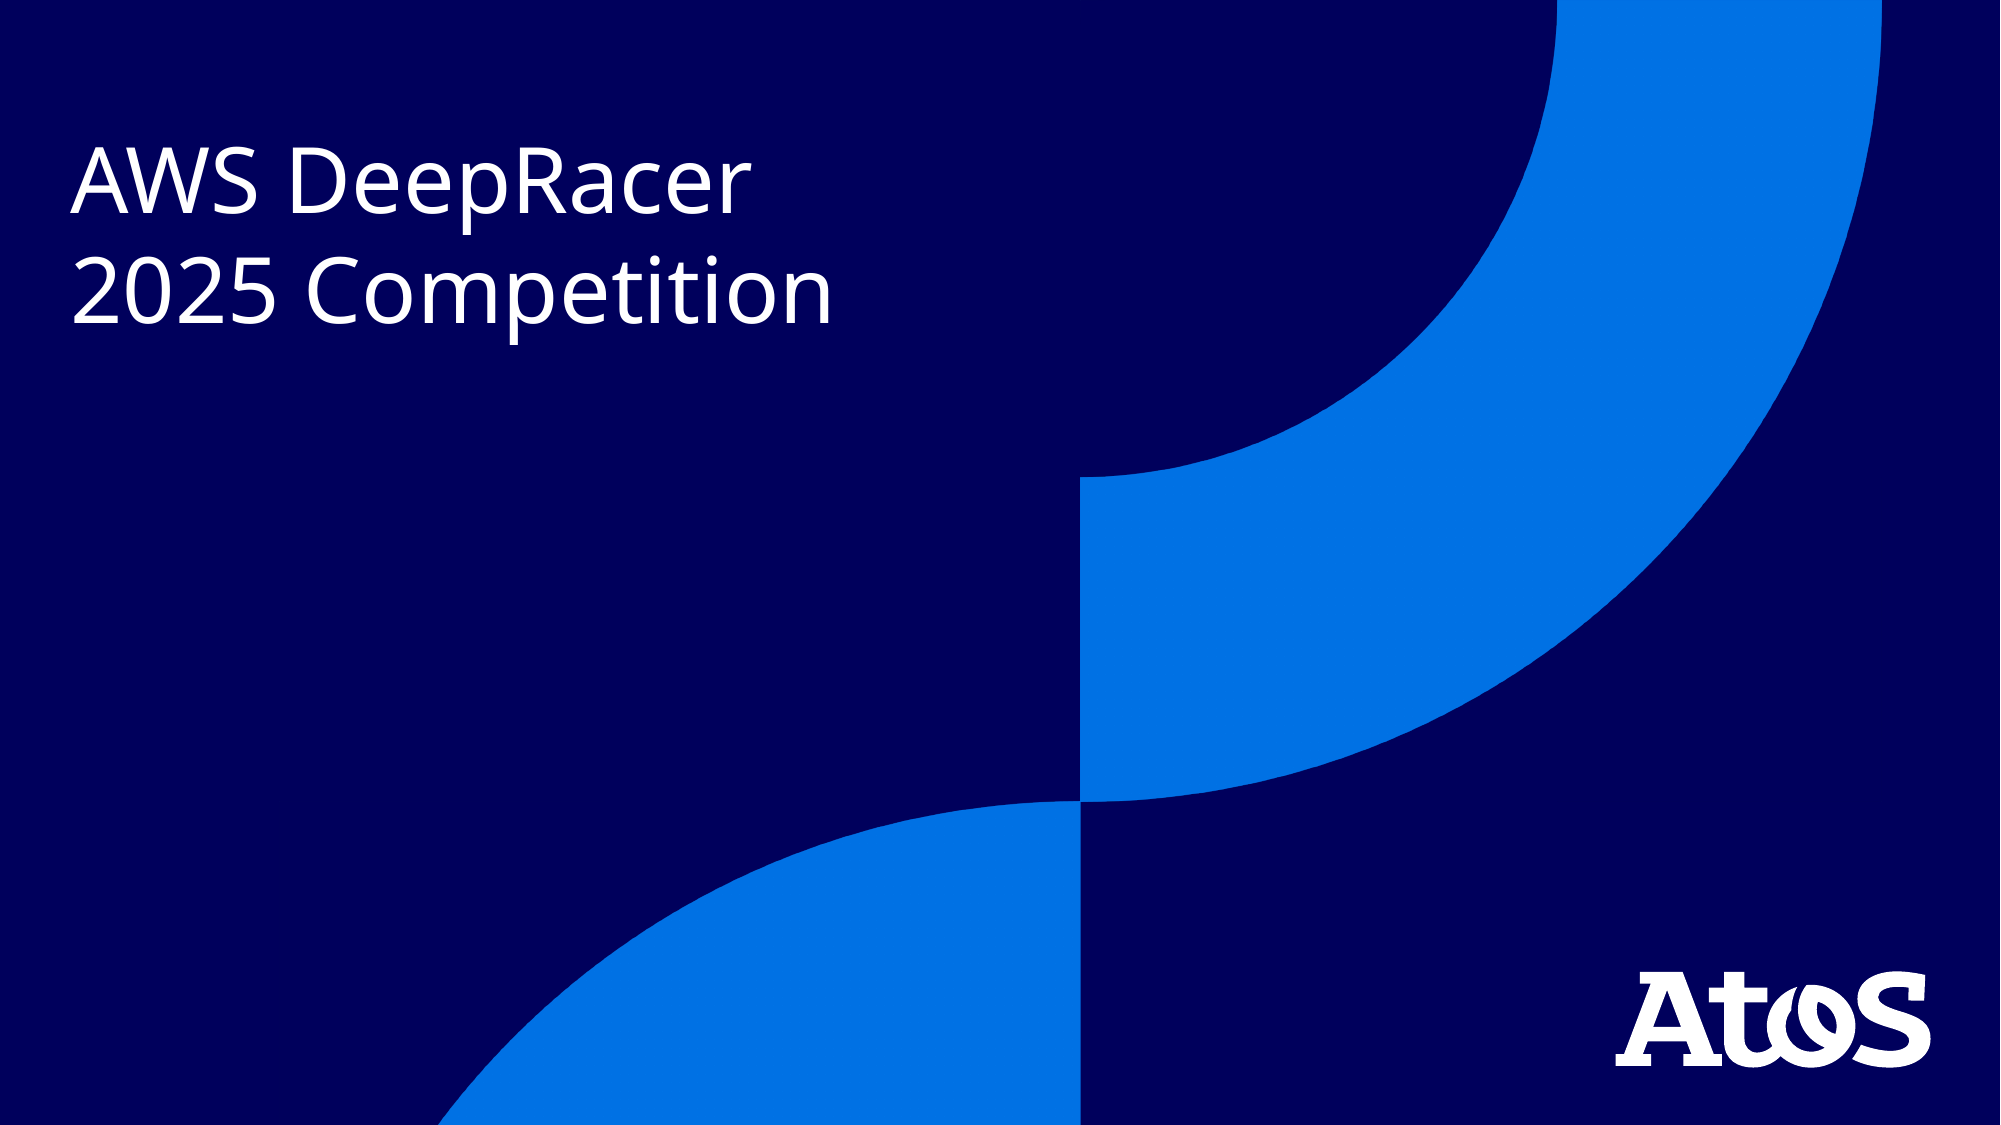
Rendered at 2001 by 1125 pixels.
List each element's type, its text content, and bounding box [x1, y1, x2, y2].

picture [279, 0, 1882, 1125]
title AWS DeepRacer 2025 Competition [70, 87, 1181, 342]
